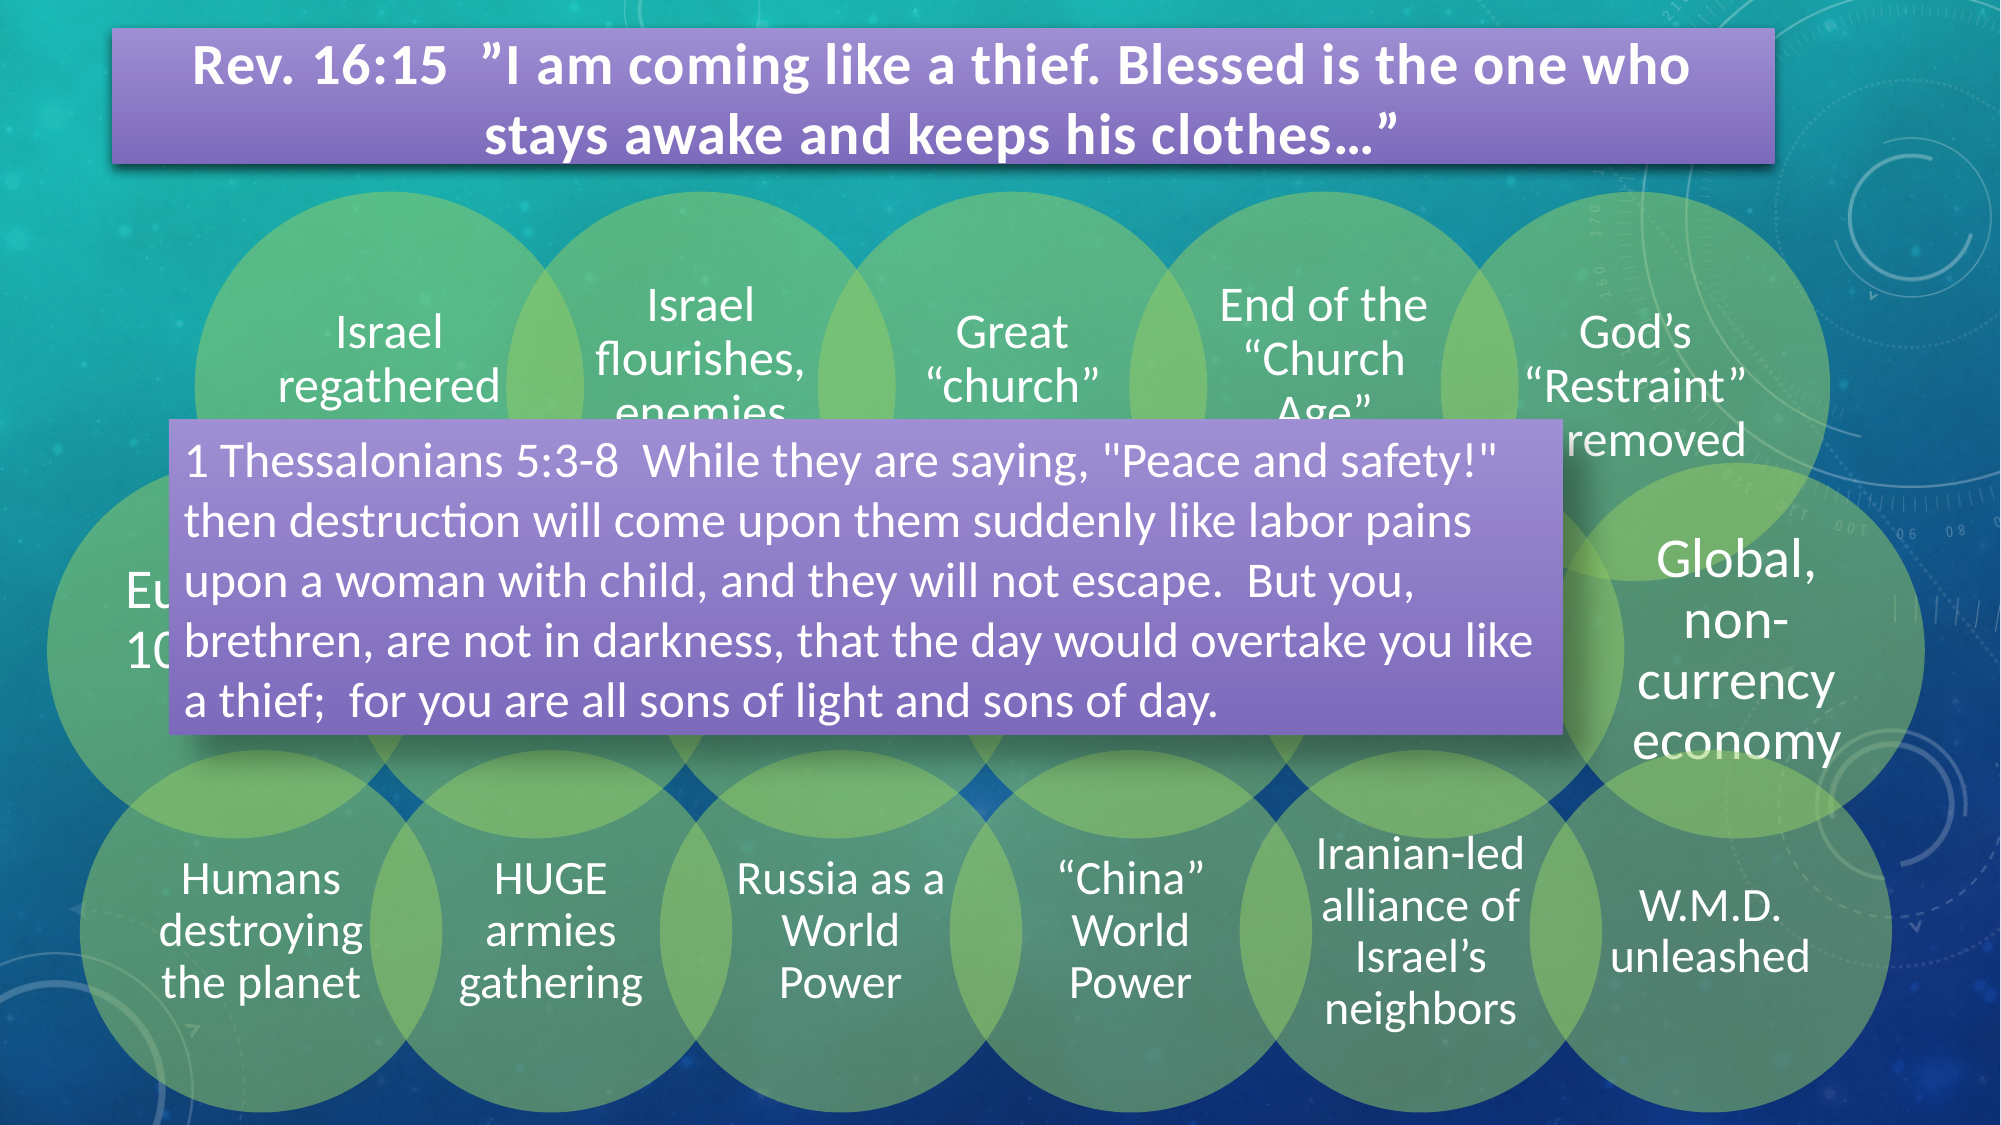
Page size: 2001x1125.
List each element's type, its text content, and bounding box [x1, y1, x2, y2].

picture [0, 0, 2001, 1125]
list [105, 191, 1919, 456]
title Rev. 16:15 ”I am coming like a thief. Blessed is the one who stays awake and keeps his clothes…” [112, 28, 1775, 164]
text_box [79, 737, 1893, 1125]
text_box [46, 456, 1926, 845]
